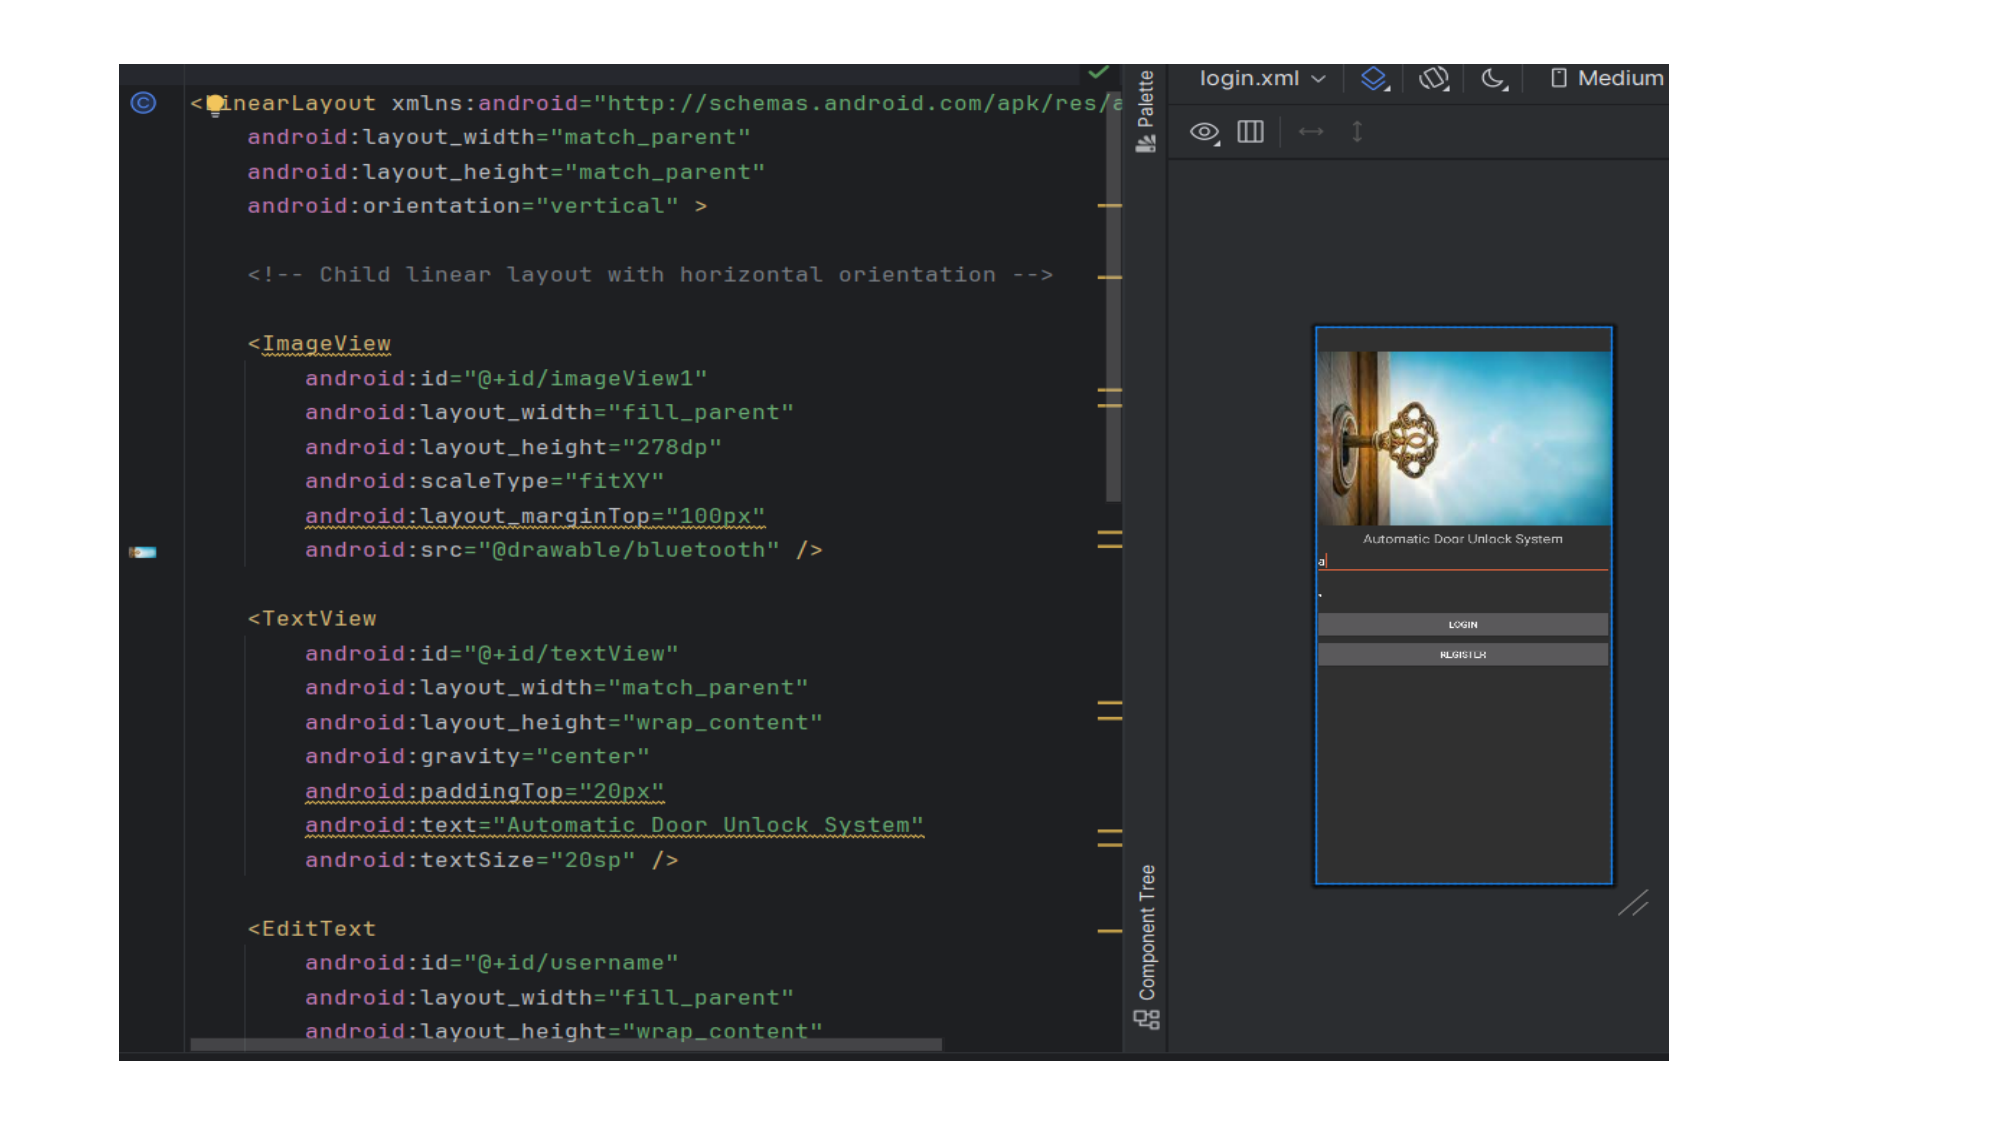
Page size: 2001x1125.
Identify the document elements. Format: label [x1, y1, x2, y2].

picture [119, 64, 1669, 1061]
